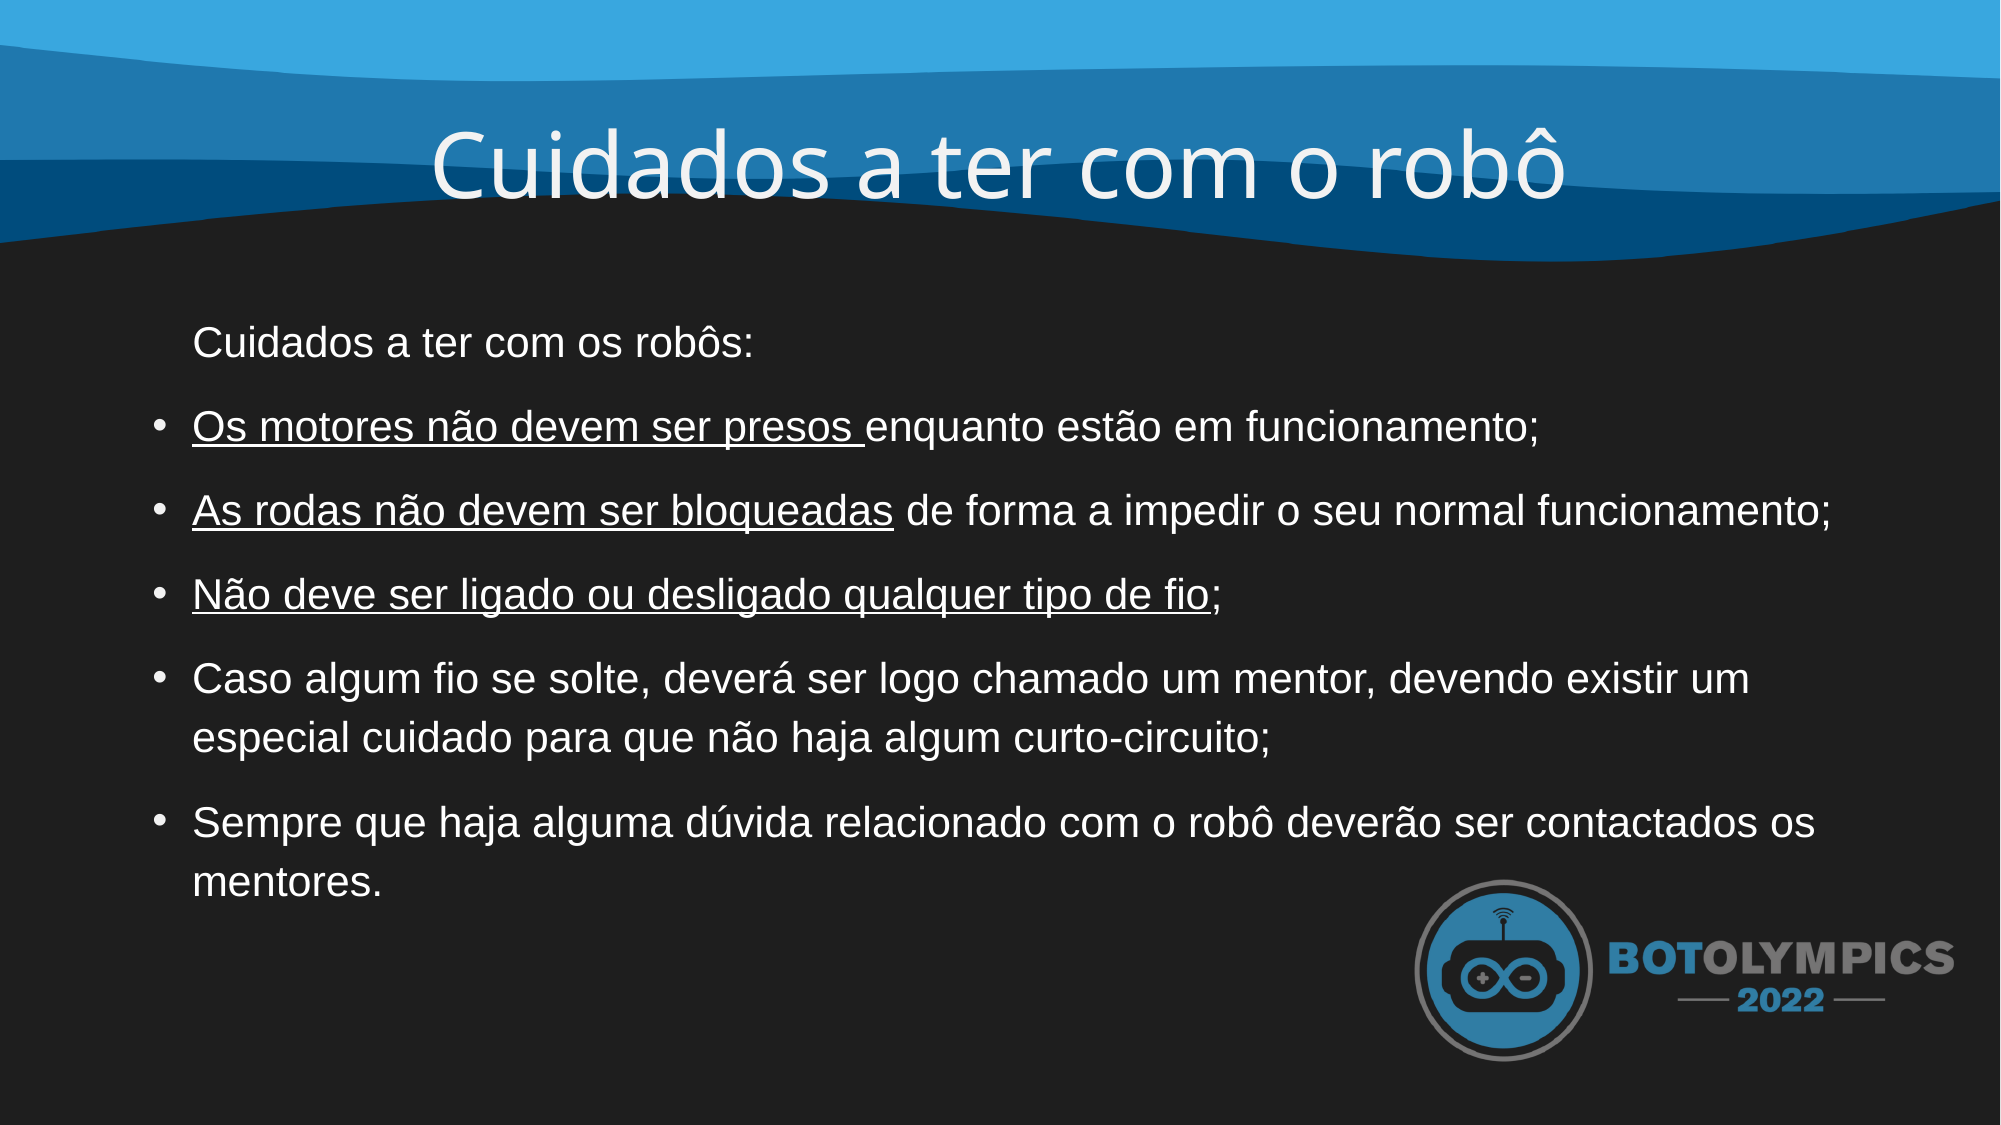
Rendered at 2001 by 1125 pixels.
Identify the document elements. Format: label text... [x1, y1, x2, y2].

picture [0, 0, 2001, 1125]
title Cuidados a ter com o robô [137, 59, 1863, 278]
list Cuidados a ter com os robôs: Os motores não devem ser presos enquanto estão em funcionamento; As rodas não devem ser bloqueadas de forma a impedir o seu normal funcionamento; Não deve ser ligado ou desligado qualquer tipo de fio; Caso algum fio se solte, deverá ser logo chamado um mentor, devendo existir um especial cuidado para que não haja algum curto-circuito; Sempre que haja alguma dúvida relacionado com o robô deverão ser contactados os mentores. [137, 299, 1927, 918]
